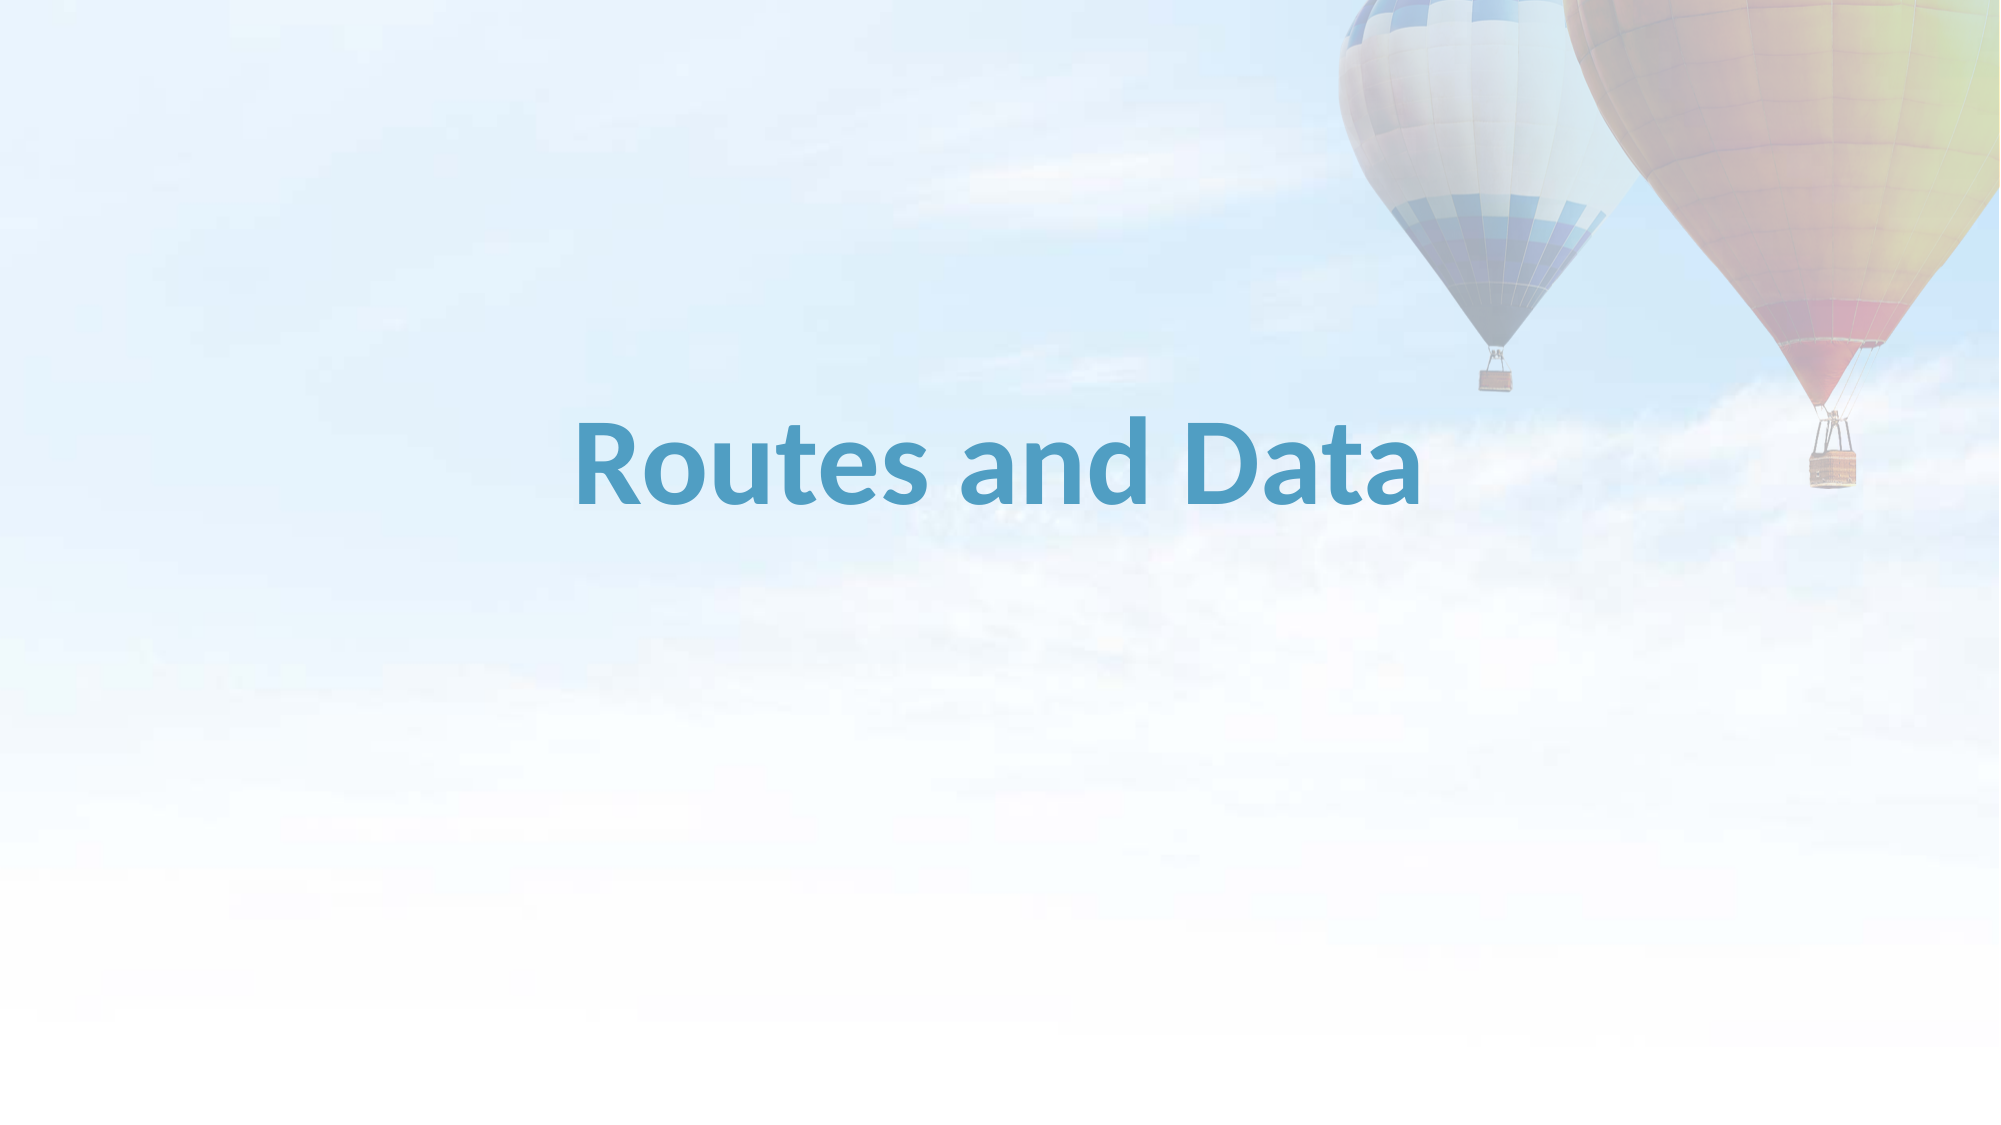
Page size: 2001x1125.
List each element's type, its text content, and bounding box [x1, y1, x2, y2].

picture [0, 0, 2000, 1125]
title Routes and Data [136, 362, 1862, 567]
